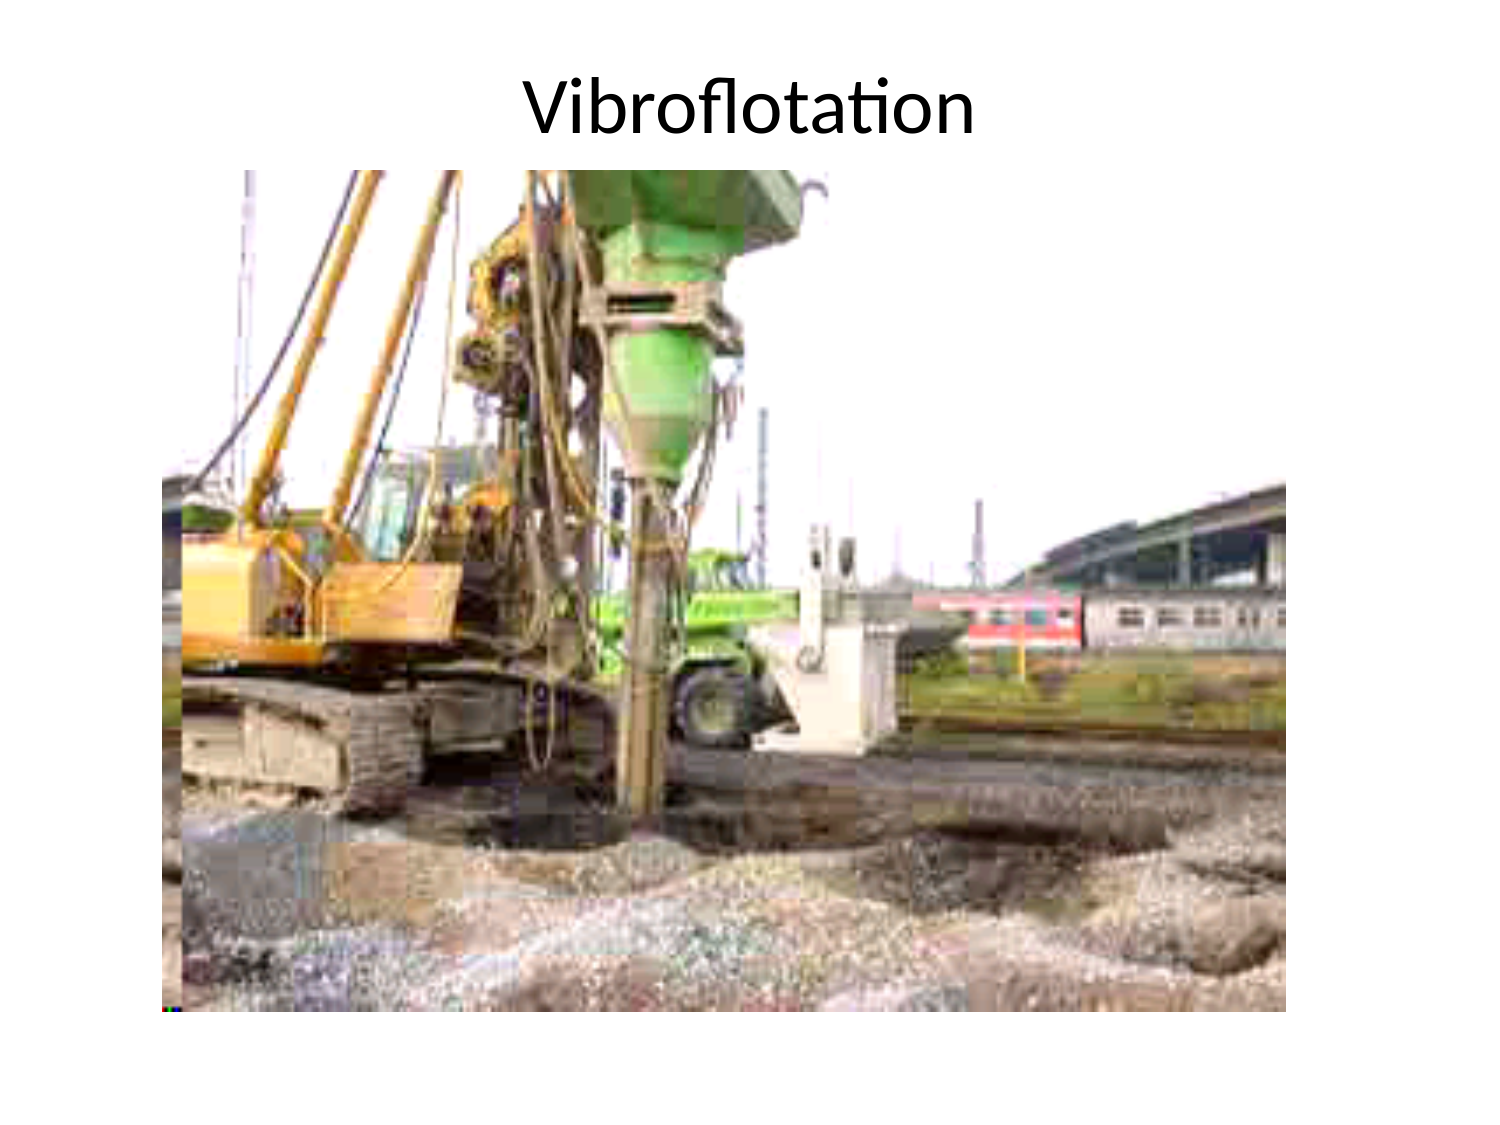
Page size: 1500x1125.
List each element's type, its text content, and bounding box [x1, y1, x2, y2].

title Vibroflotation [75, 45, 1425, 158]
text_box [161, 168, 1287, 1013]
